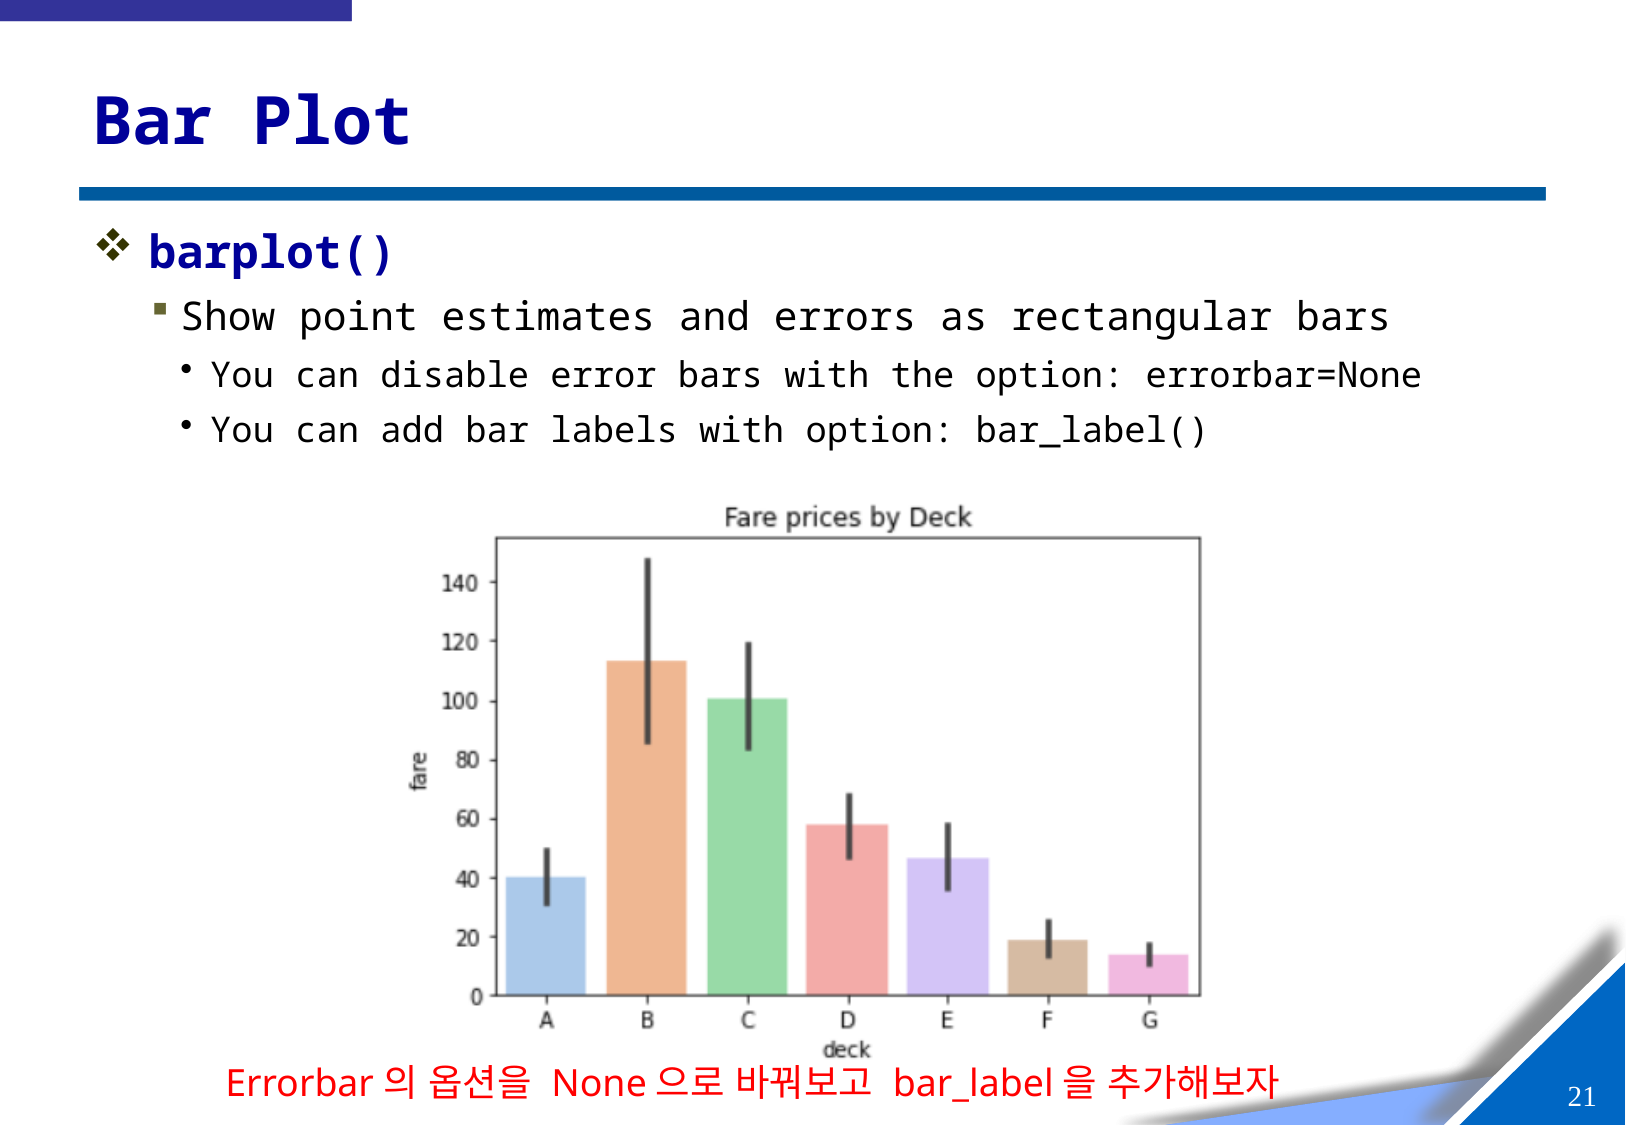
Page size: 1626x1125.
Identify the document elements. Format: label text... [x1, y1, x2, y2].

picture [392, 486, 1229, 1078]
title Bar Plot [77, 59, 1544, 177]
text_box Errorbar의 옵션을 None으로 바꿔보고 bar_label을 추가해보자 [210, 1051, 1296, 1112]
list barplot() Show point estimates and errors as rectangular bars You can disable error bars with the option: errorbar=None You can add bar labels with option: bar_label() [77, 215, 1544, 1077]
slide_number 20 [1567, 1076, 1605, 1113]
